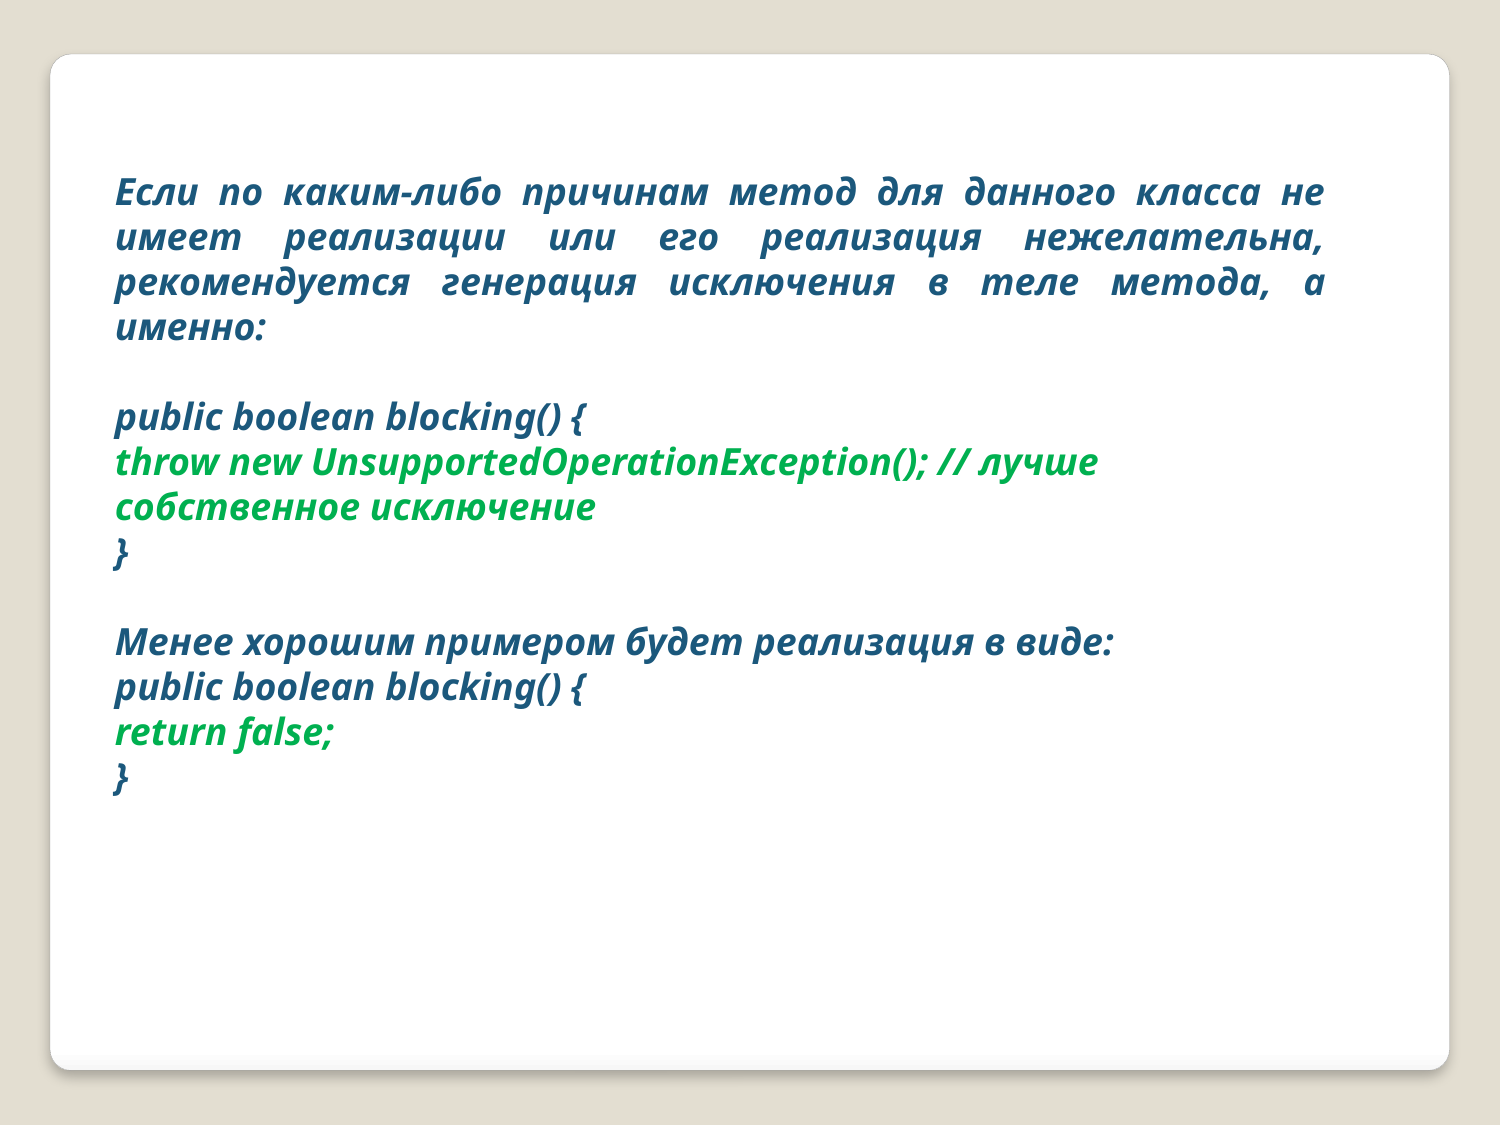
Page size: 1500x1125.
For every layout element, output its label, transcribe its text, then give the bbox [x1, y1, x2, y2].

text_box Если по каким-либо причинам метод для данного класса не имеет реализации или его реализация нежелательна, рекомендуется генерация исключения в теле метода, а именно: public boolean blocking() { throw new UnsupportedOperationException(); // лучше собственное исключение } Менее хорошим примером будет реализация в виде: public boolean blocking() { return false; } [100, 160, 1341, 806]
